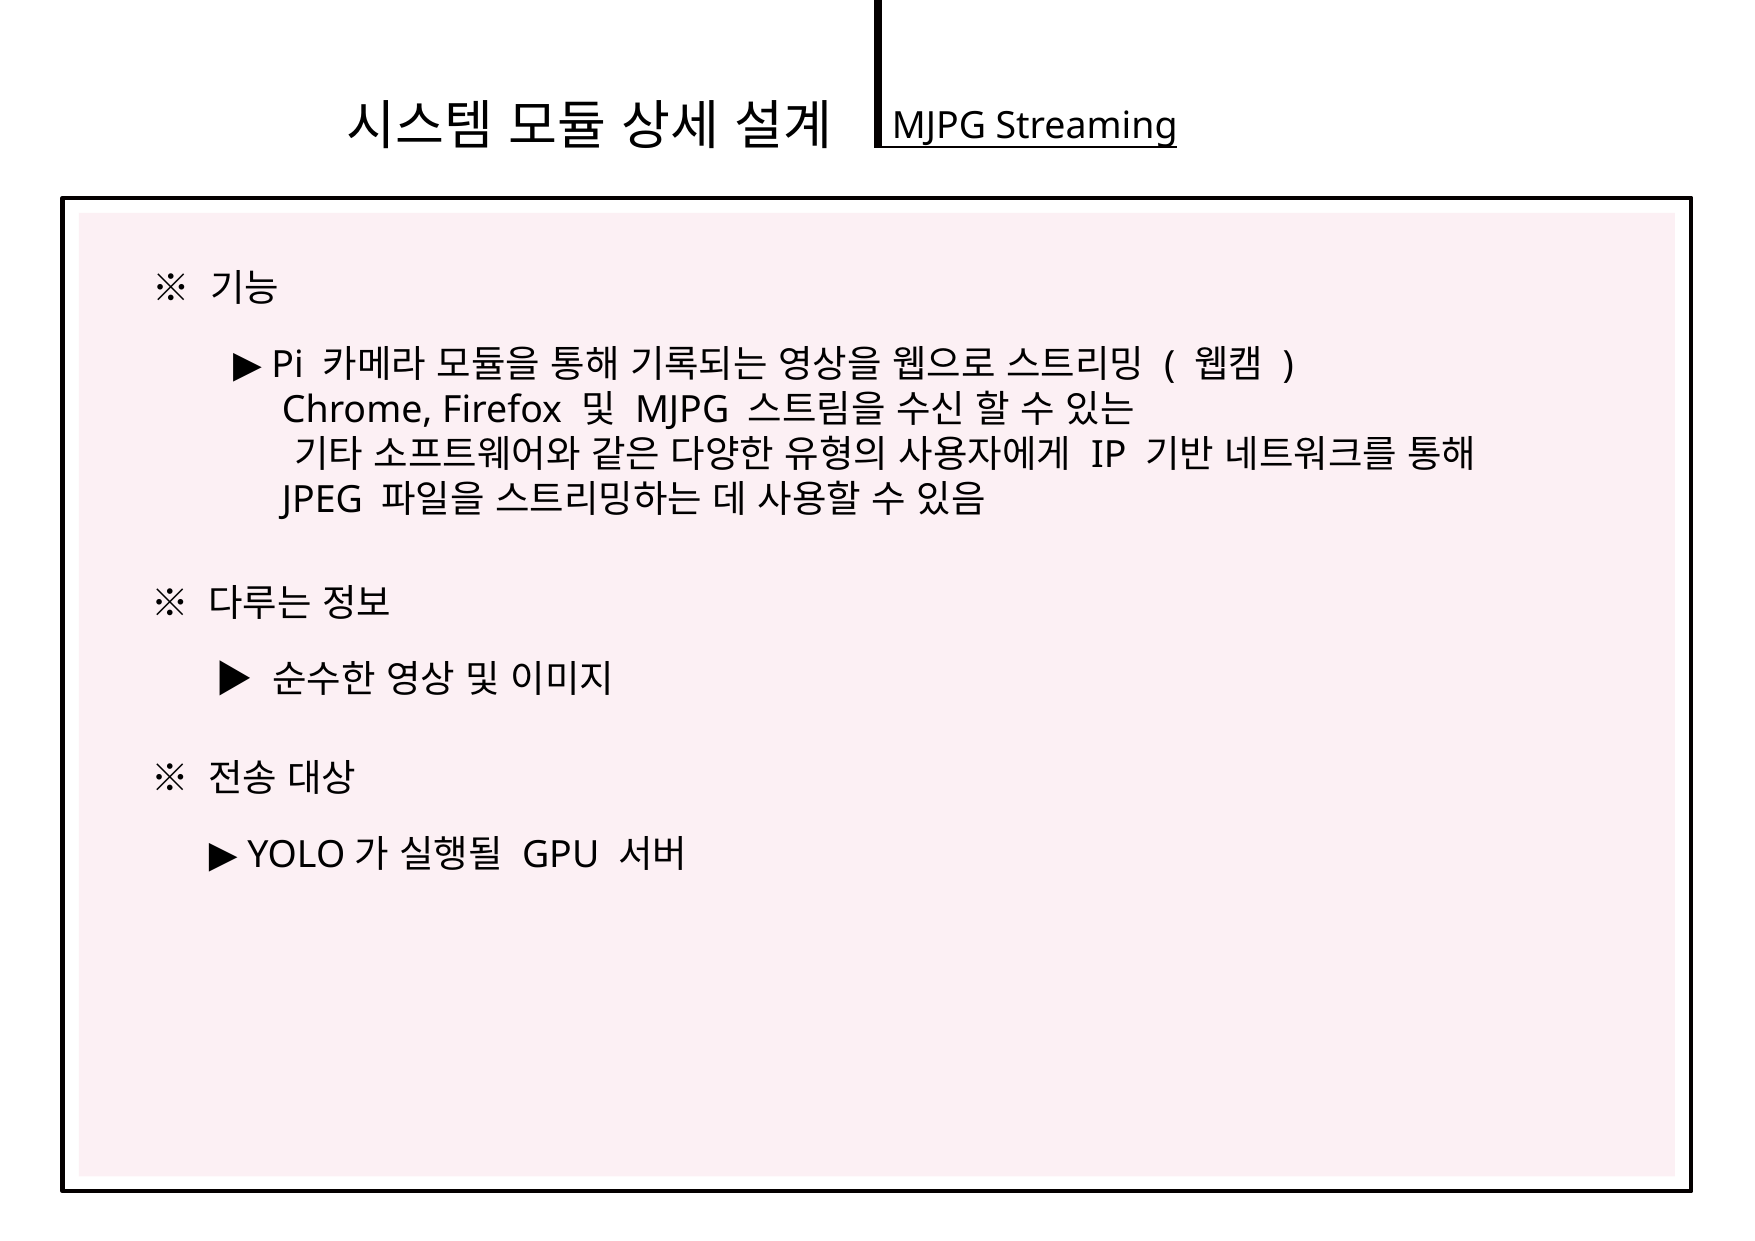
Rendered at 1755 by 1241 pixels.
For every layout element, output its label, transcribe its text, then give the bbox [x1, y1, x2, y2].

text_box ※ 다루는 정보 [136, 571, 407, 631]
text_box ▶ YOLO가 실행될 GPU 서버 [193, 822, 703, 882]
text_box [62, 197, 1692, 1192]
text_box ※ 기능 [138, 256, 294, 317]
text_box MJPG Streaming [877, 93, 1193, 154]
text_box ※ 전송 대상 [136, 746, 372, 806]
text_box ▶ 순수한 영상 및 이미지 [200, 647, 630, 707]
text_box ▶ Pi 카메라 모듈을 통해 기록되는 영상을 웹으로 스트리밍 ( 웹캠 ) Chrome, Firefox 및 MJPG 스트림을 수신 할 수 있는 기타 소프트웨어와 같은 다양한 유형의 사용자에게 IP 기반 네트워크를 통해 JPEG 파일을 스트리밍하는 데 사용할 수 있음 [218, 332, 1503, 528]
text_box 시스템 모듈 상세 설계 [332, 84, 848, 163]
